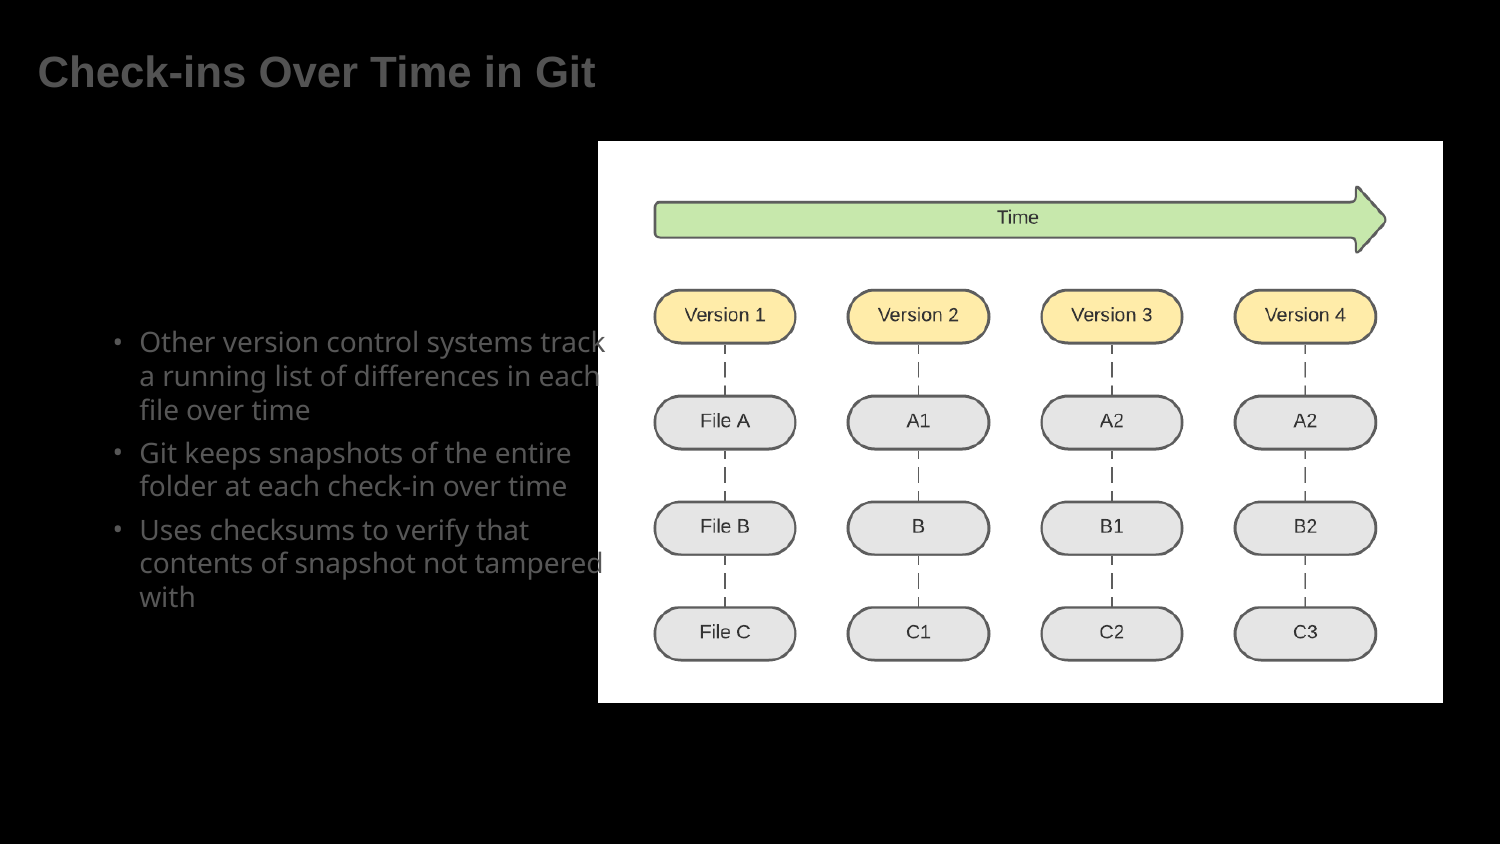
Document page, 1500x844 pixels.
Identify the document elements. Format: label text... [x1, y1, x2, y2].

picture [598, 140, 1443, 703]
text_box Other version control systems track a running list of differences in each file over time Git keeps snapshots of the entire folder at each check-in over time Uses checksums to verify that contents of snapshot not tampered with [83, 315, 593, 622]
title Check-ins Over Time in Git [37, 0, 1130, 96]
